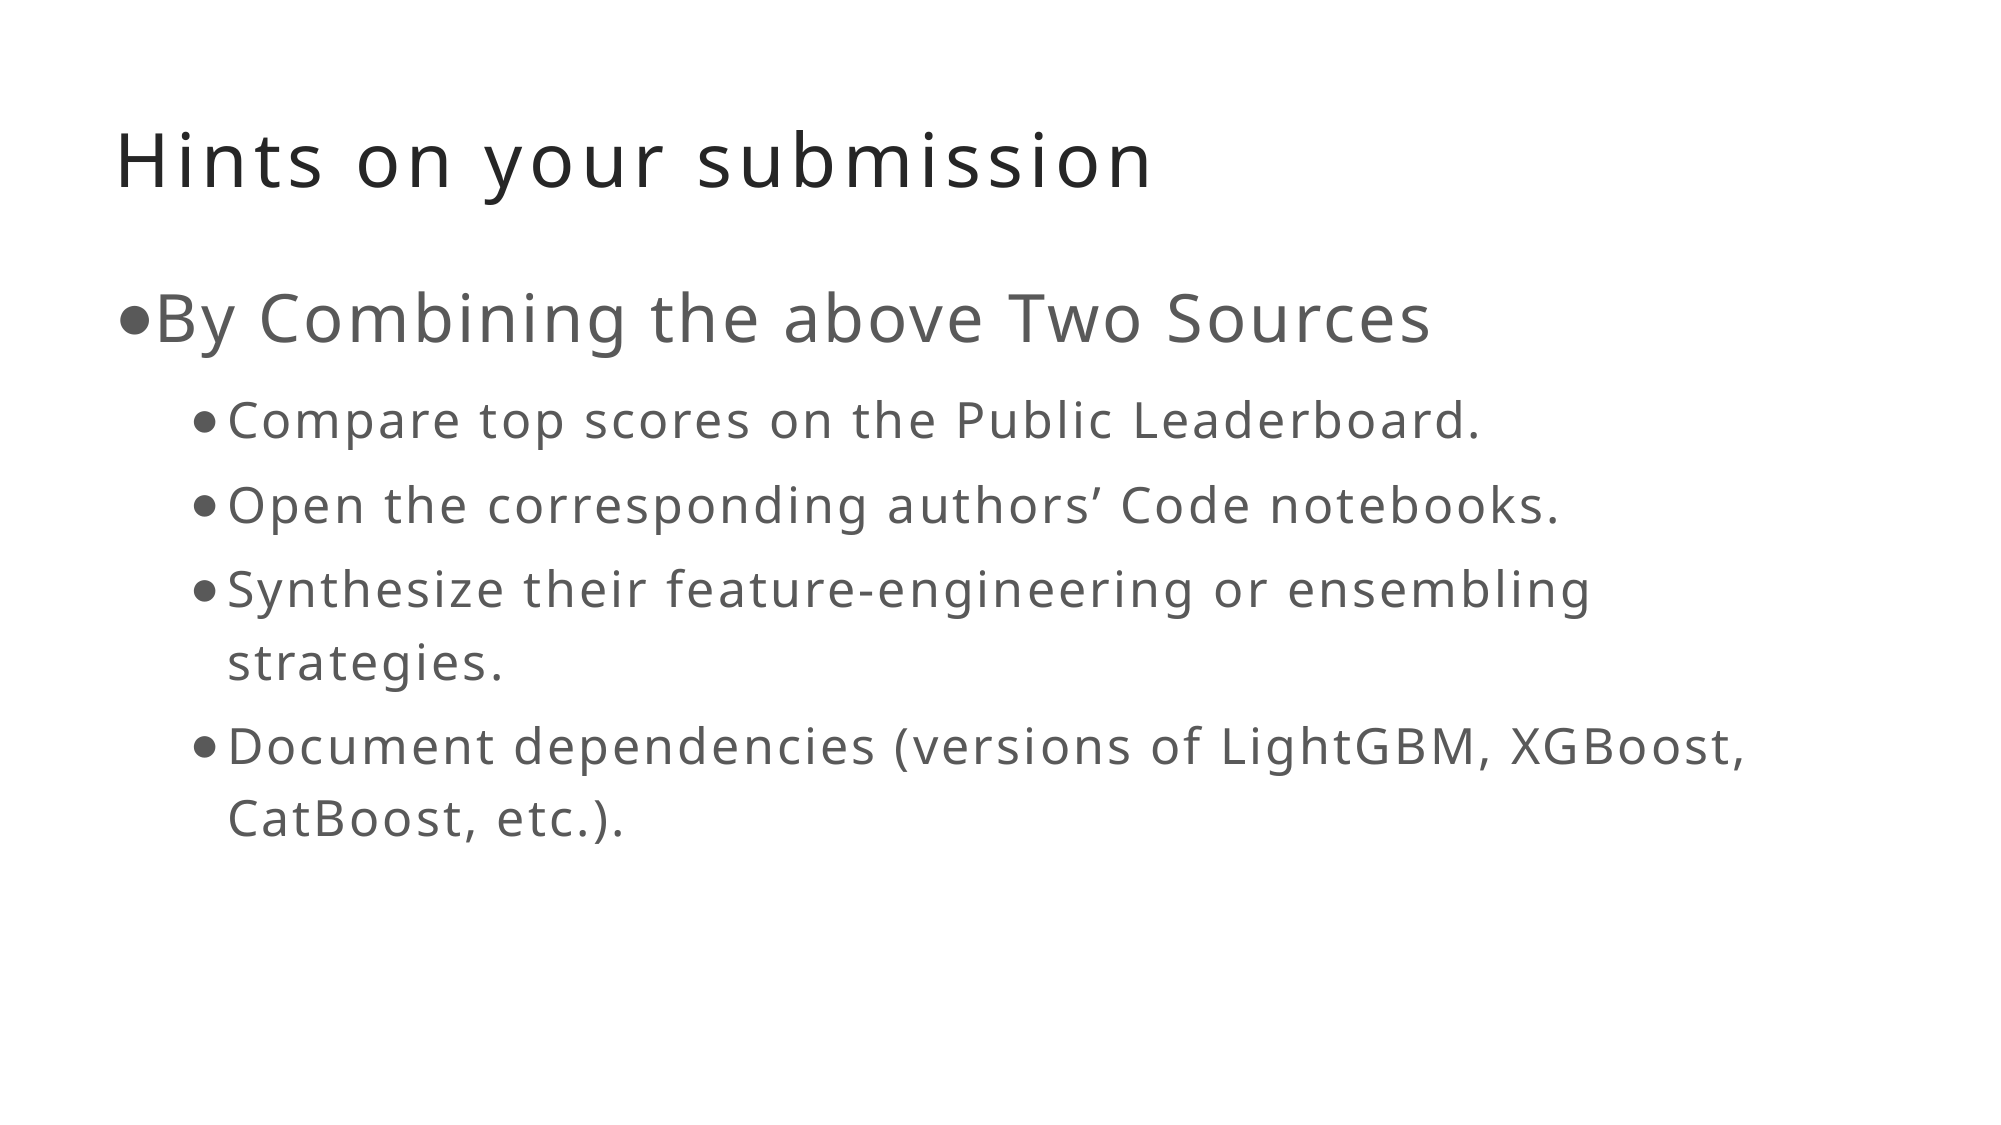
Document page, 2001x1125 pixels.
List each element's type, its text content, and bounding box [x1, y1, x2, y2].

title Hints on your submission [99, 99, 1900, 216]
list By Combining the above Two Sources Compare top scores on the Public Leaderboard. Open the corresponding authors’ Code notebooks. Synthesize their feature‑engineering or ensembling strategies. Document dependencies (versions of LightGBM, XGBoost, CatBoost, etc.). [99, 244, 1900, 1098]
